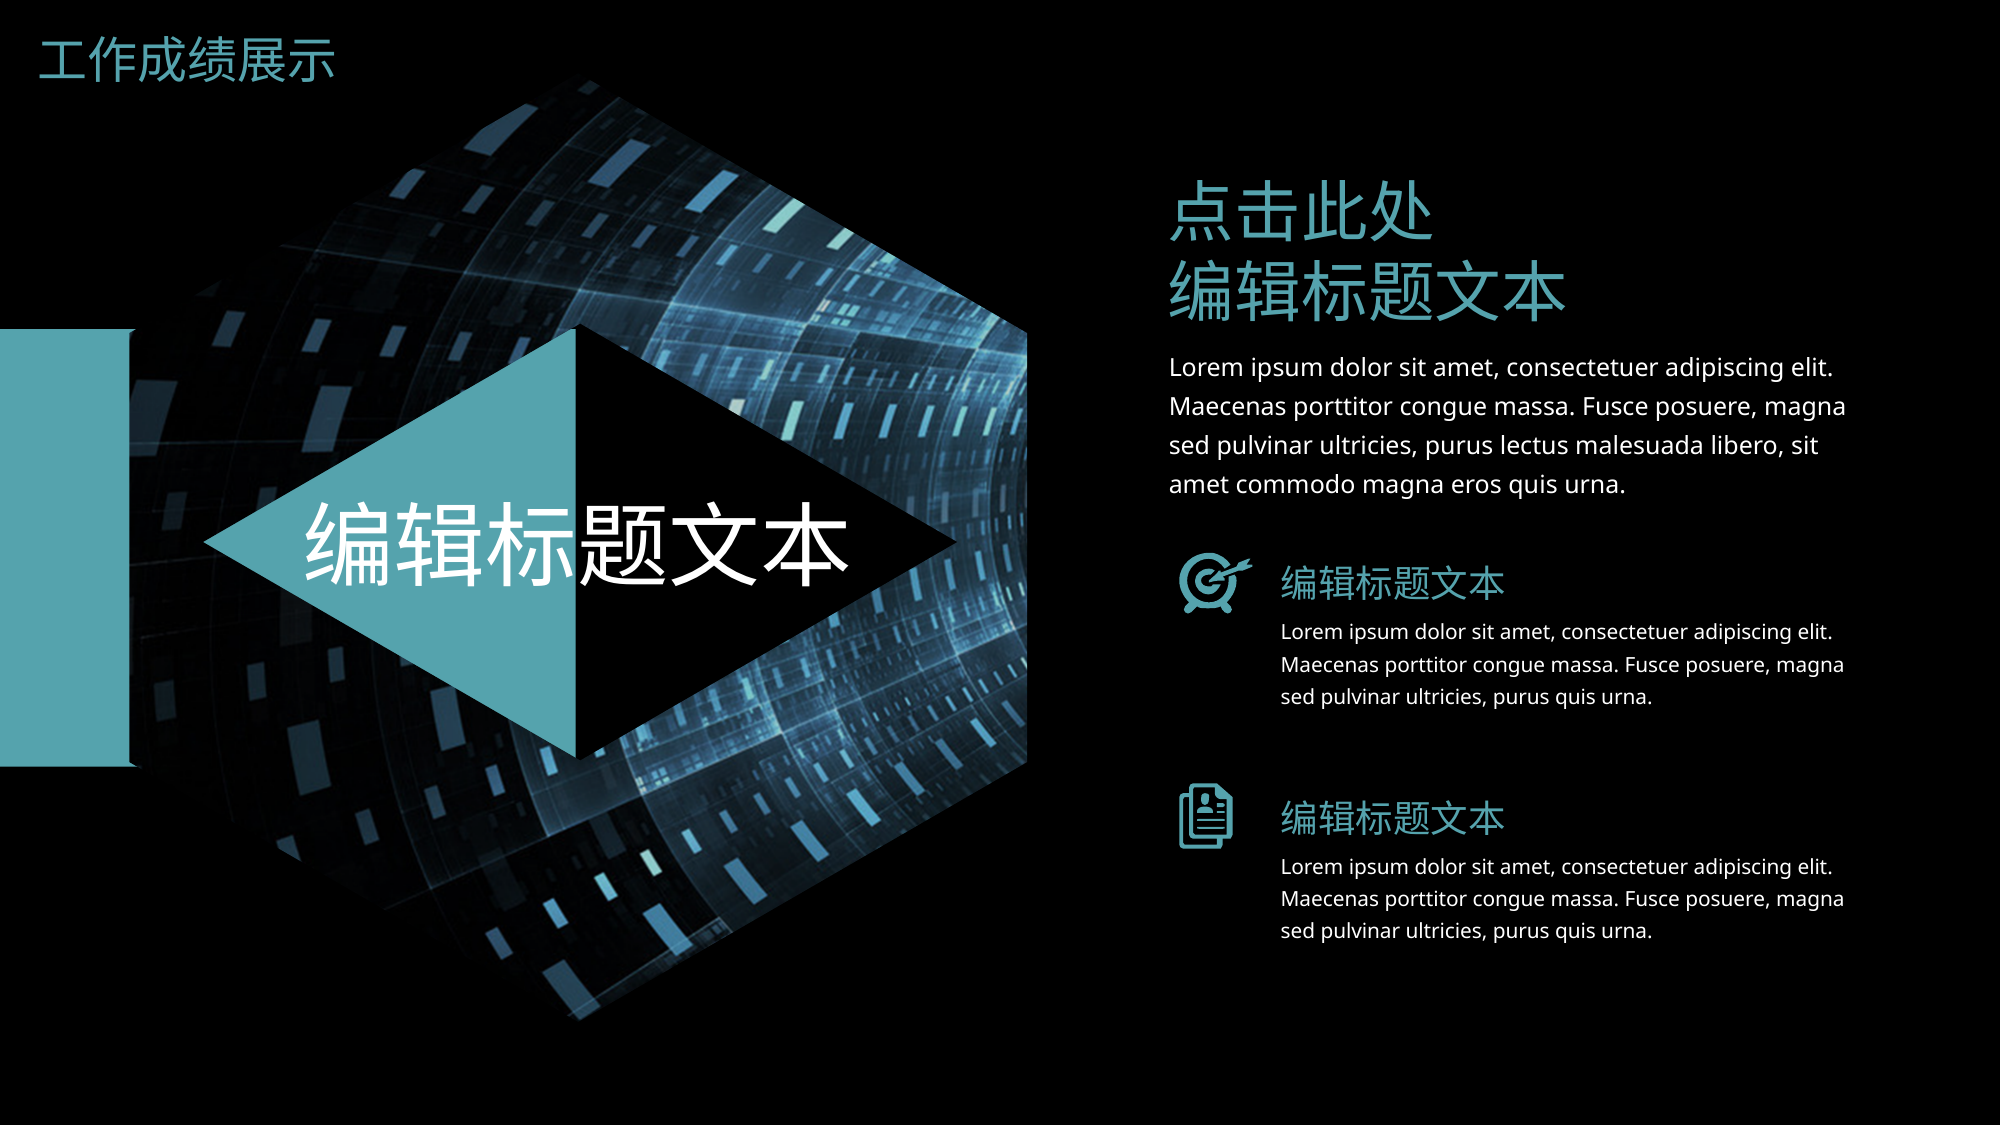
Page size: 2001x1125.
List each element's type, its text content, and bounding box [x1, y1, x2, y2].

text_box [1179, 783, 1233, 849]
text_box [318, 606, 576, 756]
text_box 编辑标题文本 [1272, 551, 1654, 614]
text_box [314, 329, 576, 480]
text_box Lorem ipsum dolor sit amet, consectetuer adipiscing elit. Maecenas porttitor congue massa. Fusce posuere, magna sed pulvinar ultricies, purus lectus malesuada libero, sit amet commodo magna eros quis urna. [1160, 334, 1879, 546]
text_box 工作成绩展示 [22, 21, 640, 96]
text_box Lorem ipsum dolor sit amet, consectetuer adipiscing elit. Maecenas porttitor congue massa. Fusce posuere, magna sed pulvinar ultricies, purus quis urna. [1272, 837, 1879, 984]
text_box 编辑标题文本 [1272, 786, 1654, 848]
text_box Lorem ipsum dolor sit amet, consectetuer adipiscing elit. Maecenas porttitor congue massa. Fusce posuere, magna sed pulvinar ultricies, purus quis urna. [1272, 603, 1879, 750]
text_box 点击此处 编辑标题文本 [1160, 162, 1751, 334]
text_box 编辑标题文本 [294, 480, 861, 606]
text_box [0, 329, 134, 767]
text_box [1179, 552, 1253, 614]
text_box [128, 72, 1029, 1024]
text_box [207, 492, 294, 592]
text_box [0, 0, 2000, 1125]
